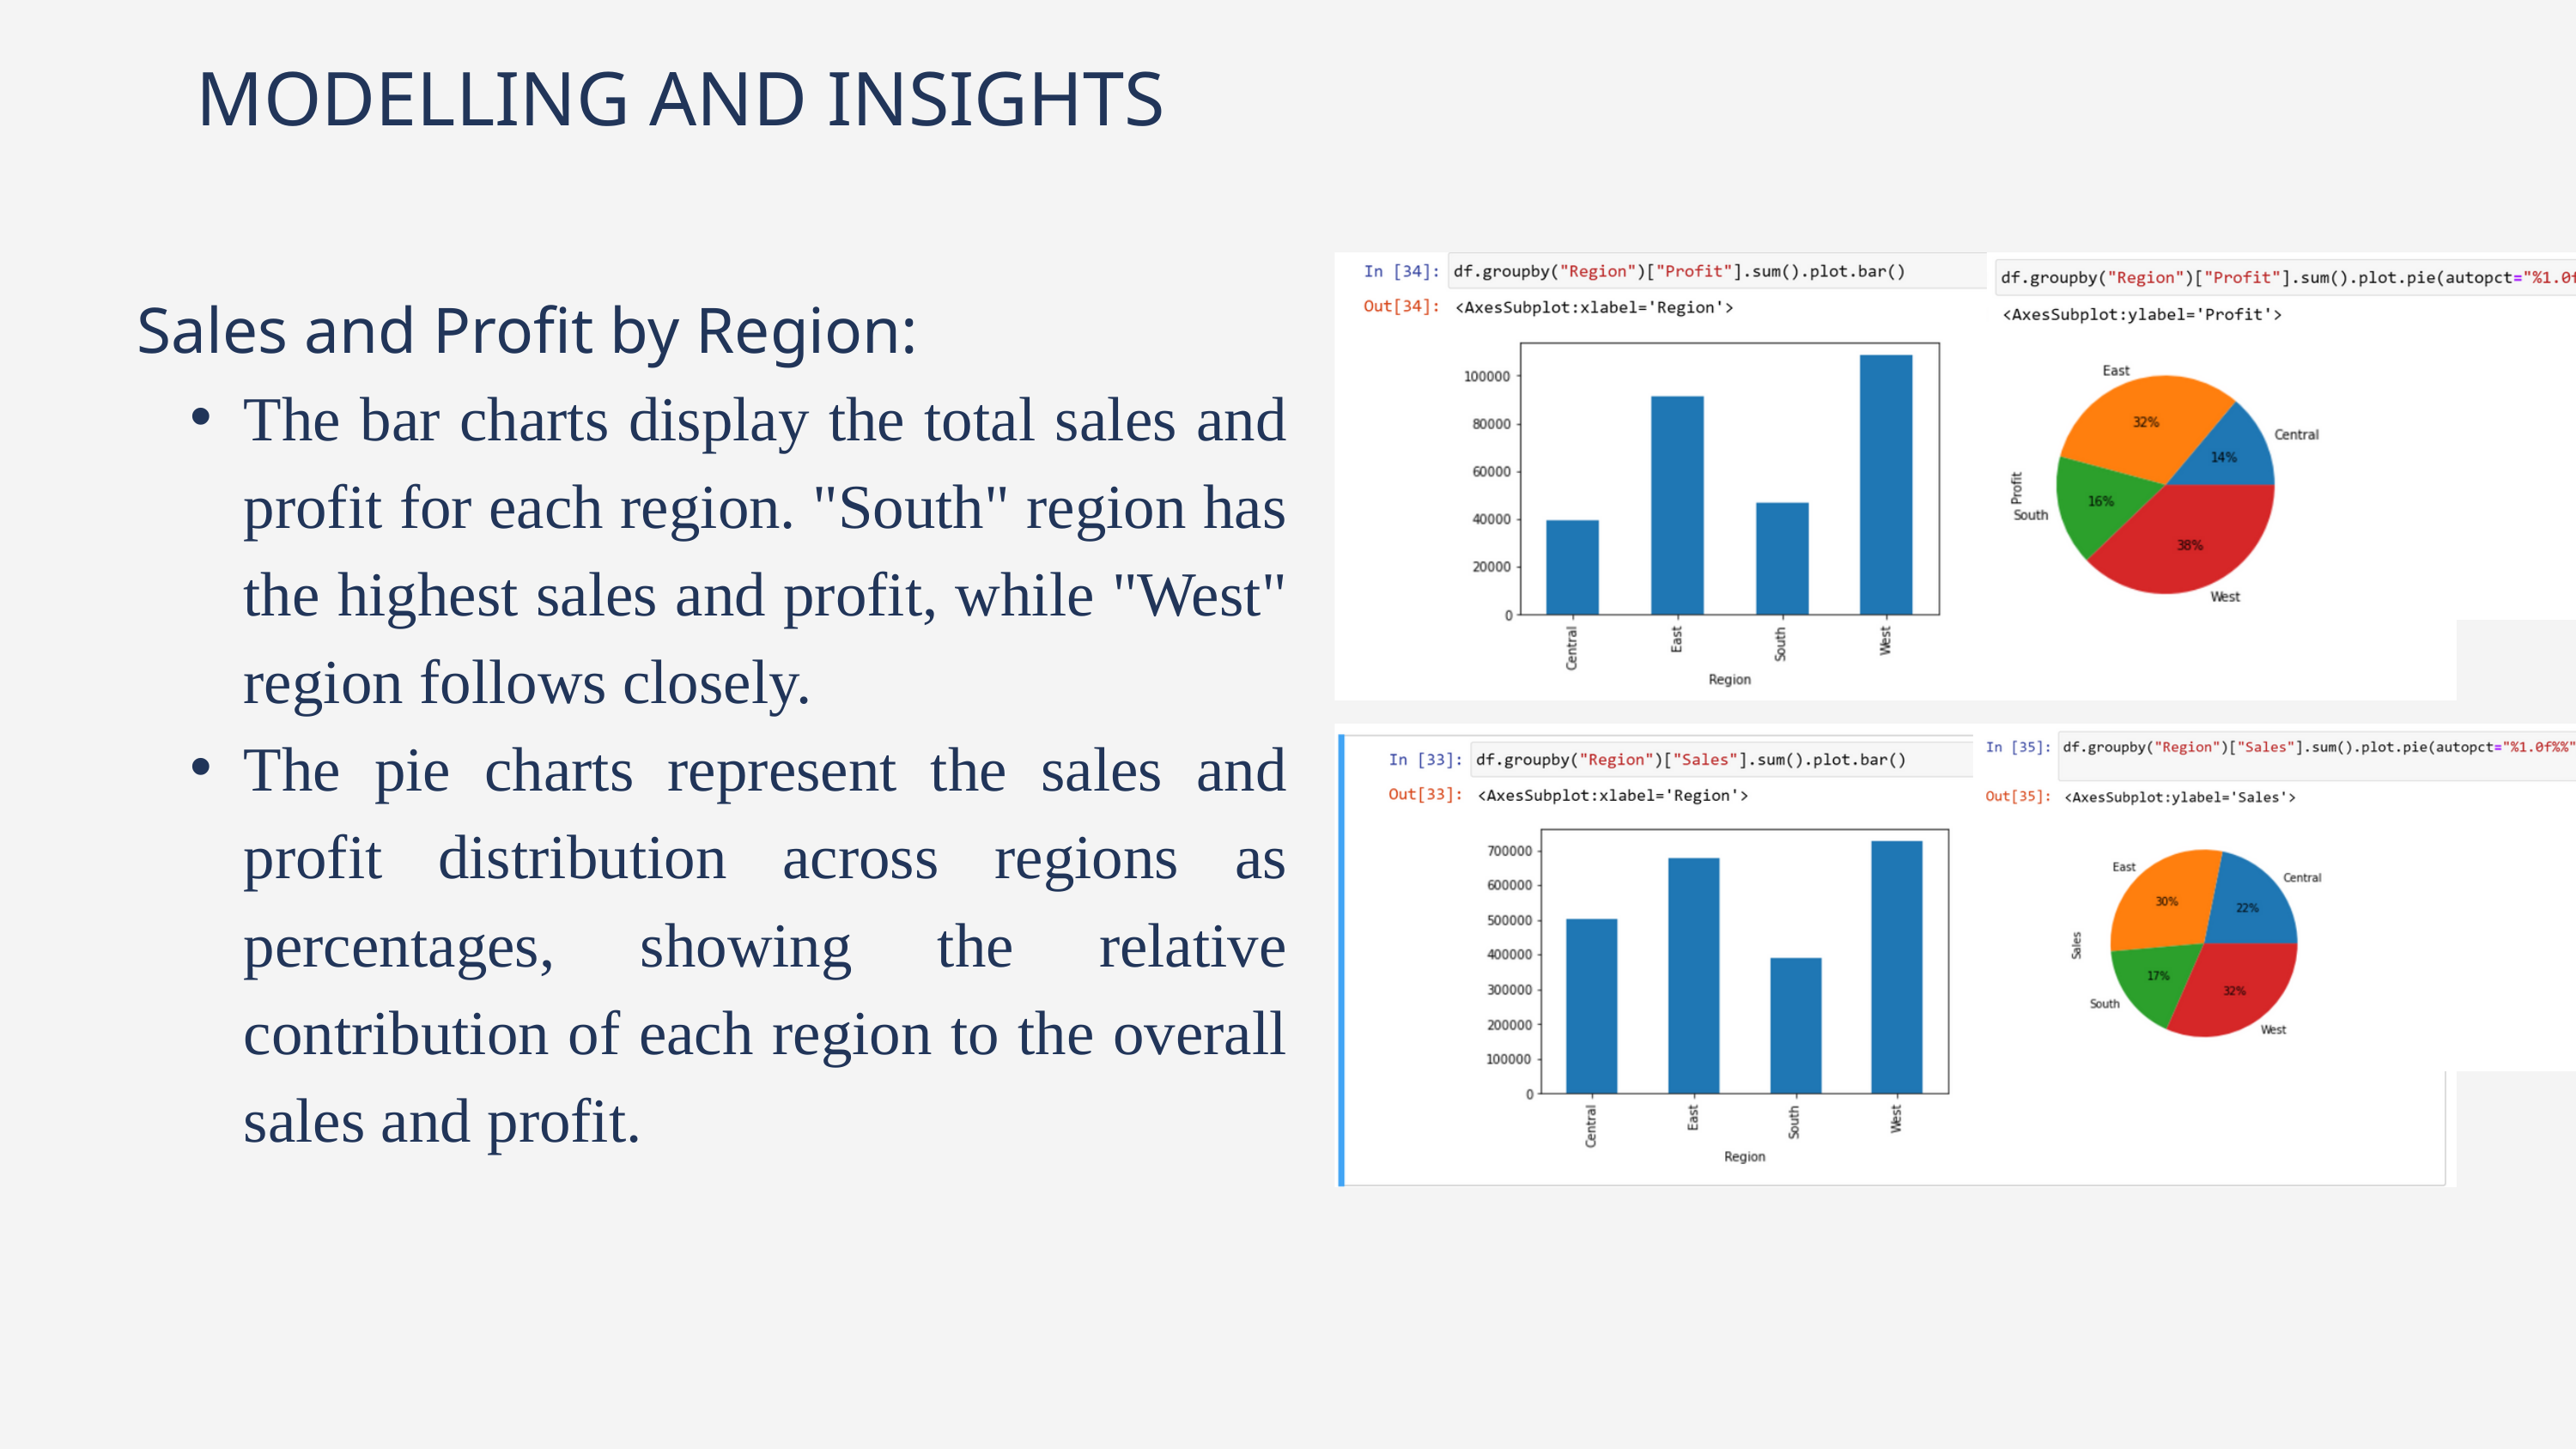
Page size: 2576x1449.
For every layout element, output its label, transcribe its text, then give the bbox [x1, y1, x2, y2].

text_box Sales and Profit by Region: The bar charts display the total sales and profit for each region. "South" region has the highest sales and profit, while "West" region follows closely. The pie charts represent the sales and profit distribution across regions as percentages, showing the relative contribution of each region to the overall sales and profit. [137, 277, 1288, 1243]
text_box MODELLING AND INSIGHTS [0, 36, 1363, 246]
text_box [1972, 724, 2576, 1071]
text_box [1334, 724, 2457, 1187]
text_box [1986, 252, 2576, 620]
text_box [1334, 252, 2457, 700]
